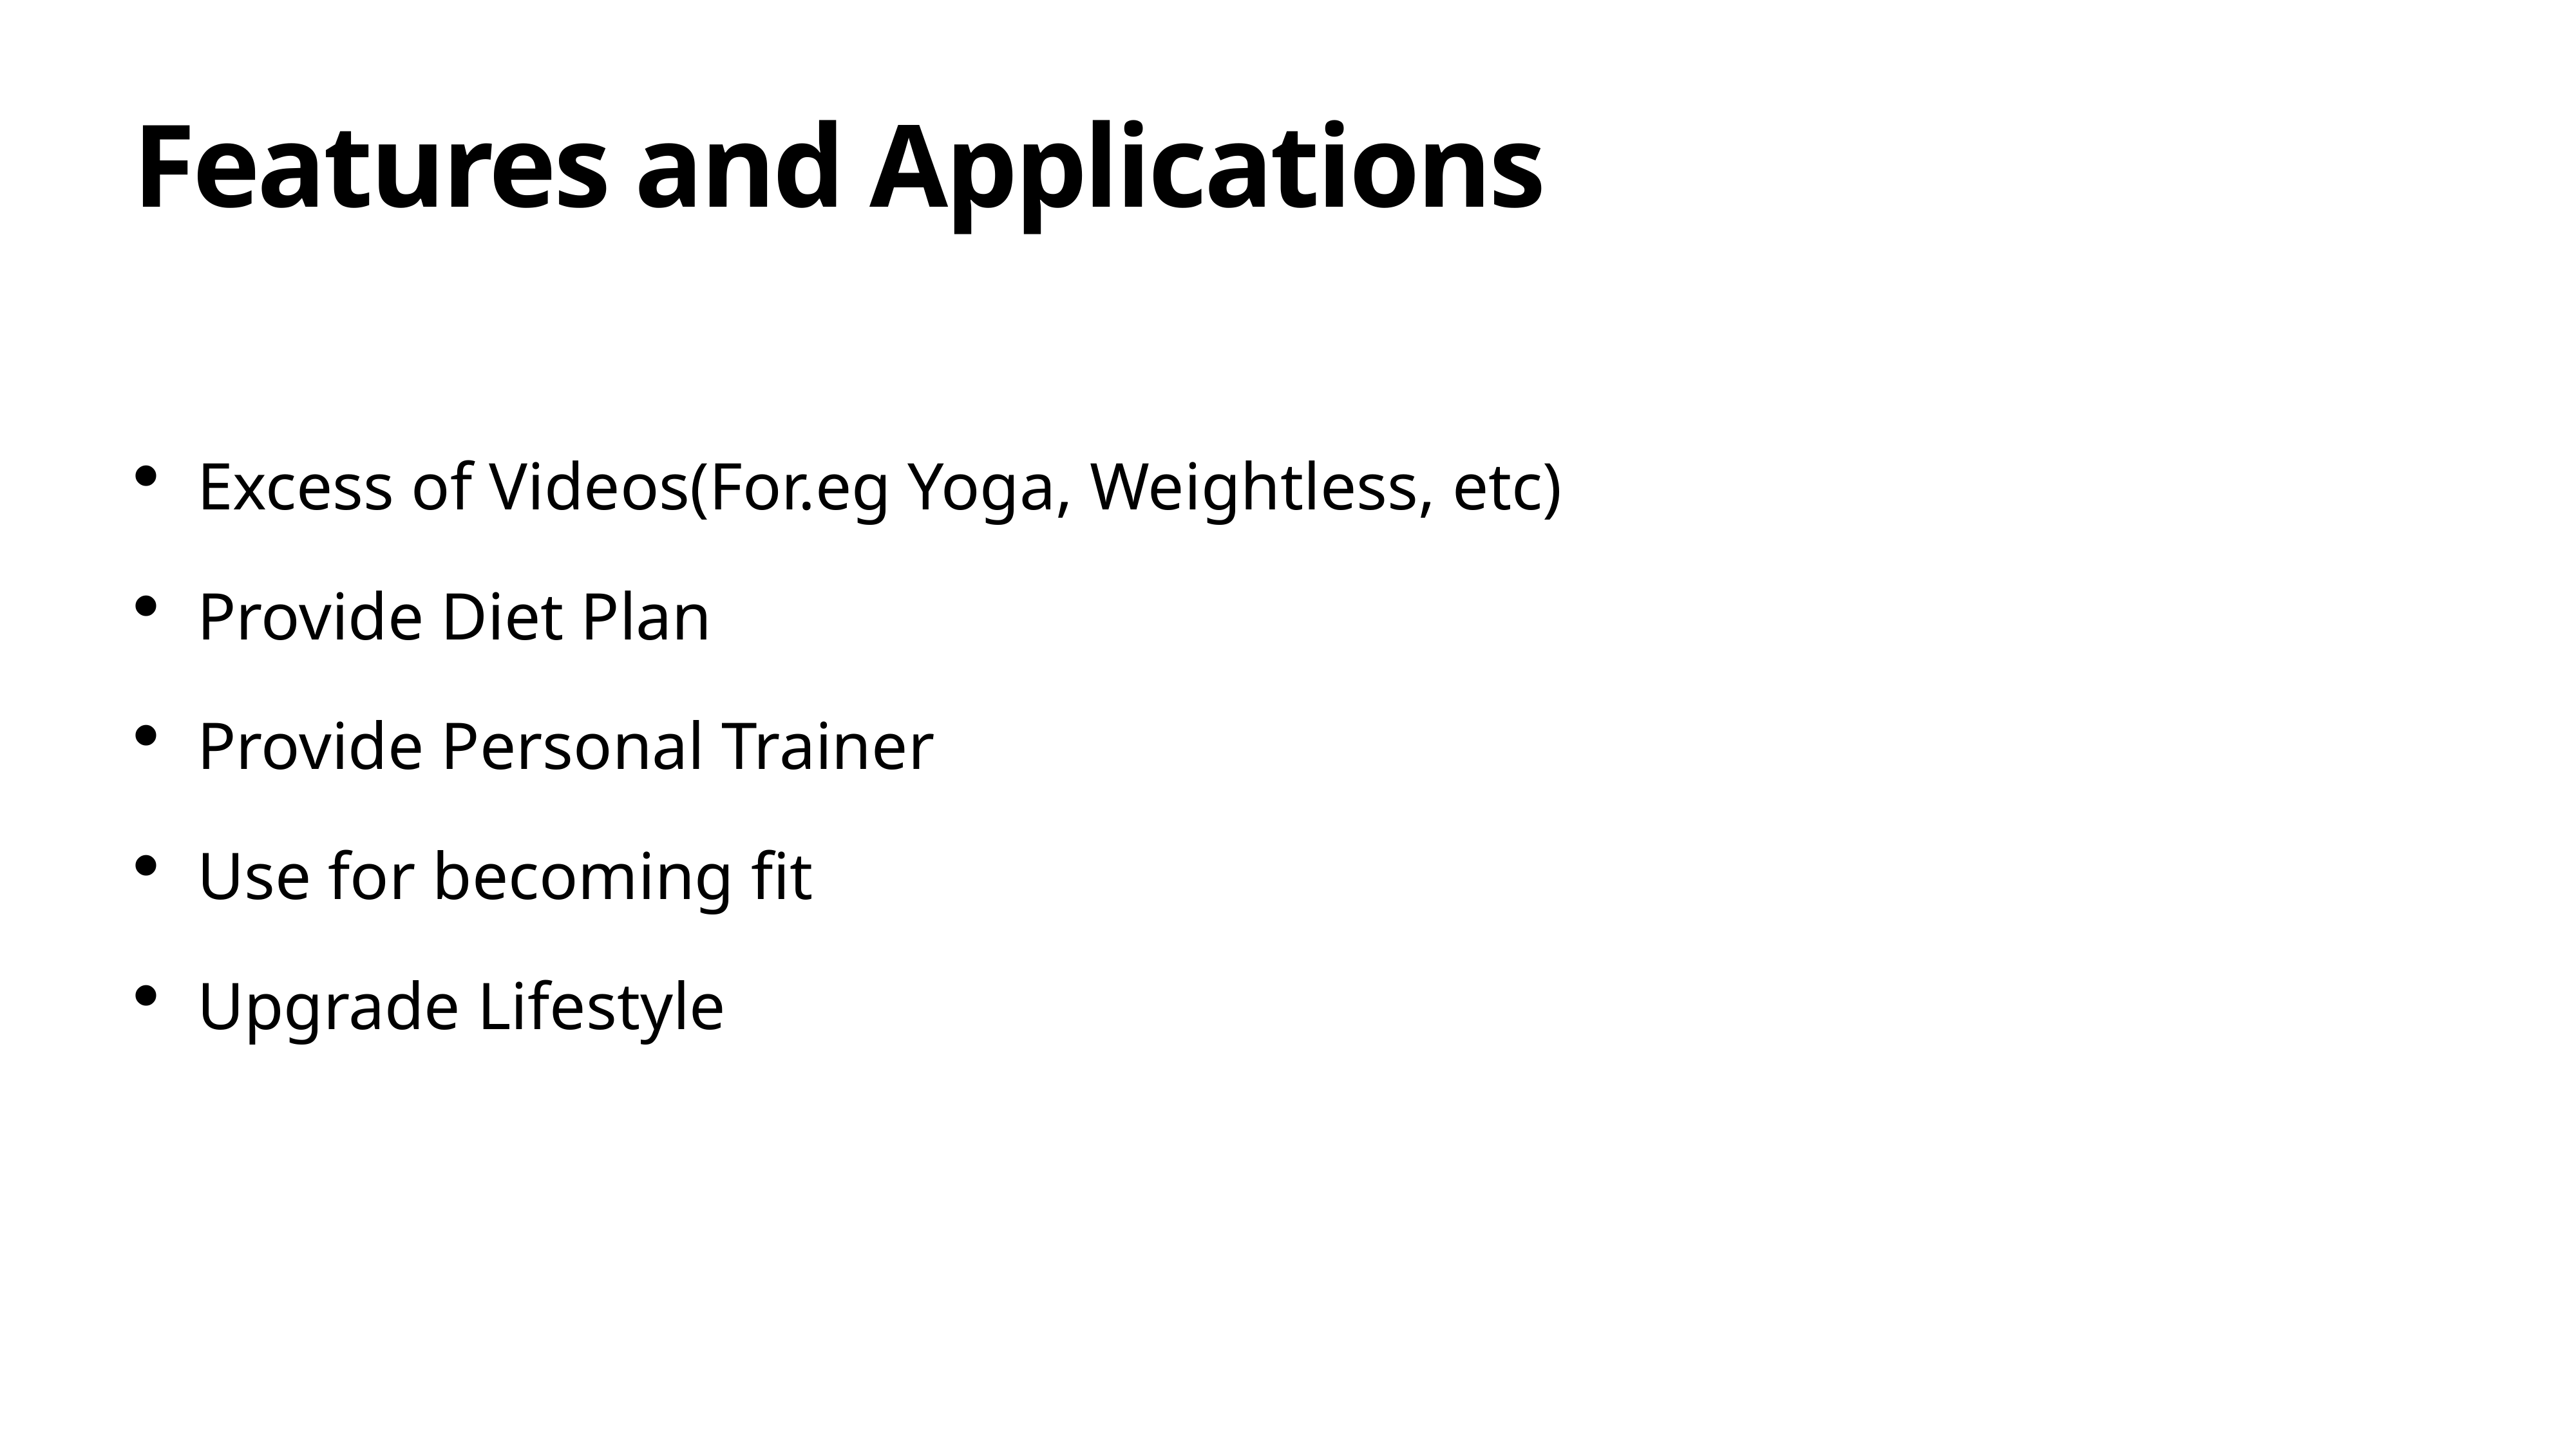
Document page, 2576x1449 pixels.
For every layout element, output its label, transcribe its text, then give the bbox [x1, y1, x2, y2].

title Features and Applications [127, 113, 2449, 266]
list Excess of Videos(For.eg Yoga, Weightless, etc) Provide Diet Plan Provide Personal Trainer Use for becoming fit Upgrade Lifestyle [127, 448, 2449, 1321]
